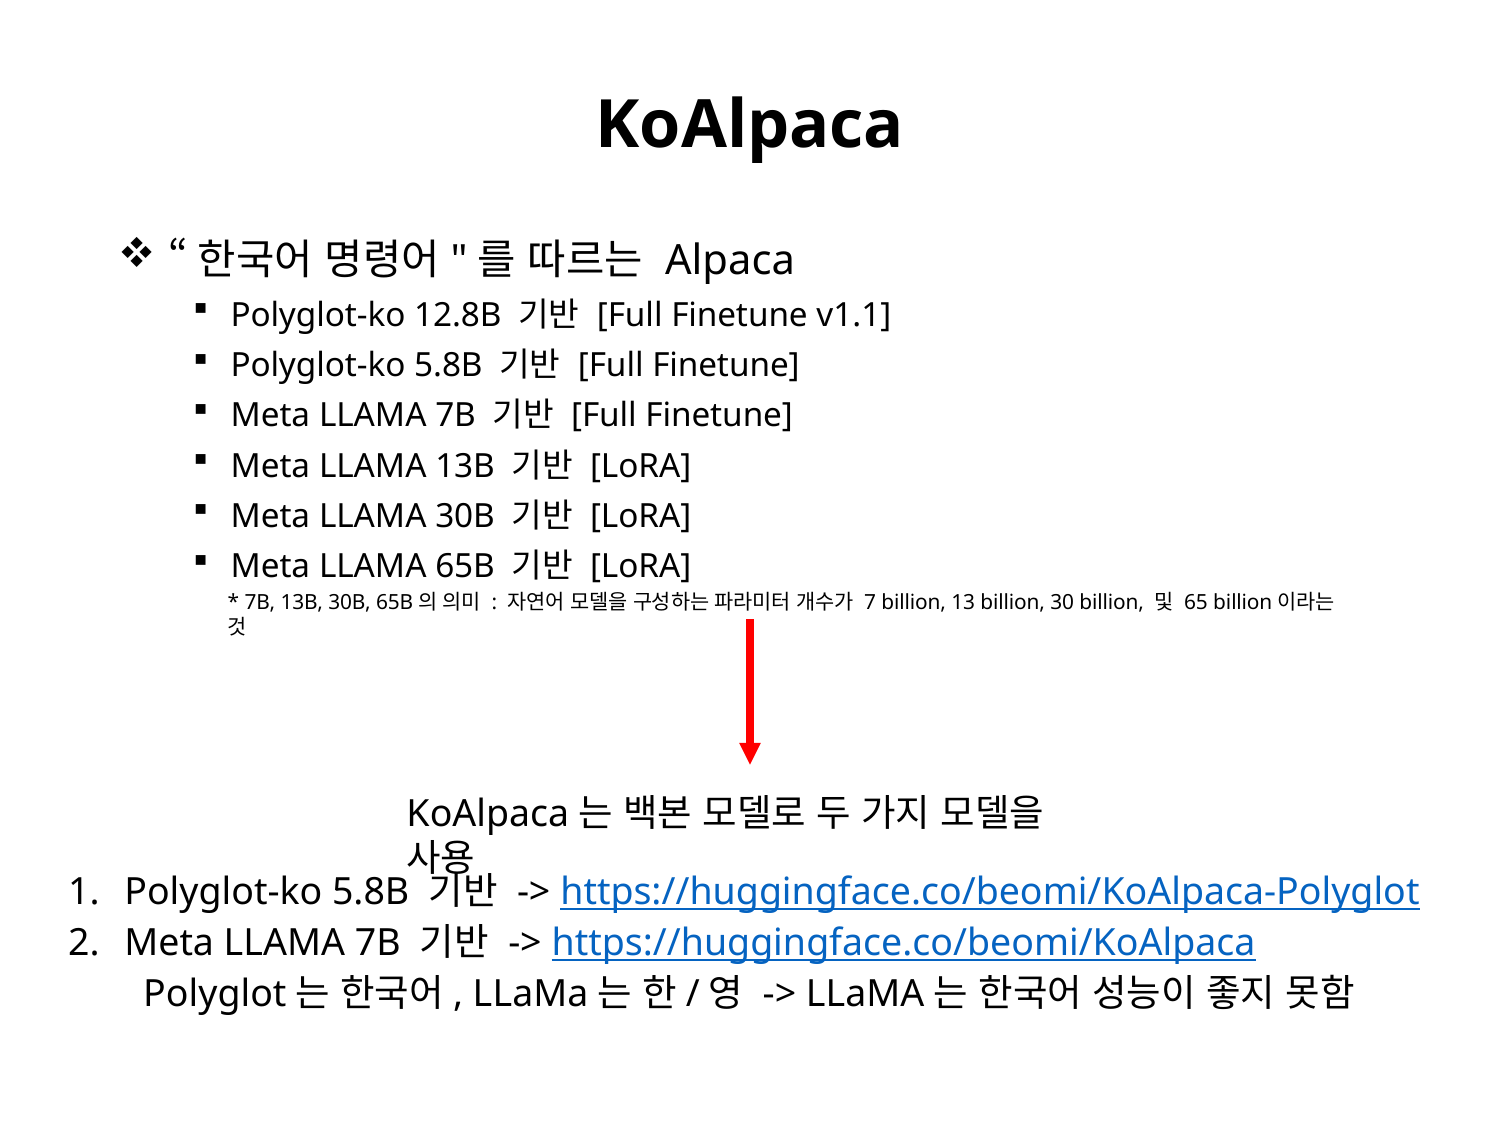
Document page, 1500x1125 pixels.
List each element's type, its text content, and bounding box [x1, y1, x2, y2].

list “한국어 명령어"를 따르는 Alpaca Polyglot-ko 12.8B 기반 [Full Finetune v1.1] Polyglot-ko 5.8B 기반 [Full Finetune] Meta LLAMA 7B 기반 [Full Finetune] Meta LLAMA 13B 기반 [LoRA] Meta LLAMA 30B 기반 [LoRA] Meta LLAMA 65B 기반 [LoRA] [103, 224, 1420, 859]
text_box * 7B, 13B, 30B, 65B의 의미 : 자연어 모델을 구성하는 파라미터 개수가 7 billion, 13 billion, 30 billion, 및 65 billion이라는 것 [212, 581, 1361, 647]
text_box KoAlpaca는 백본 모델로 두 가지 모델을 사용 [391, 781, 1109, 859]
title KoAlpaca [103, 59, 1397, 193]
text_box Polyglot-ko 5.8B 기반 -> https://huggingface.co/beomi/KoAlpaca-Polyglot Meta LLAMA 7B 기반 -> https://huggingface.co/beomi/KoAlpaca Polyglot는 한국어, LLaMa는 한/영 -> LLaMA는 한국어 성능이 좋지 못함 [53, 859, 1469, 1022]
